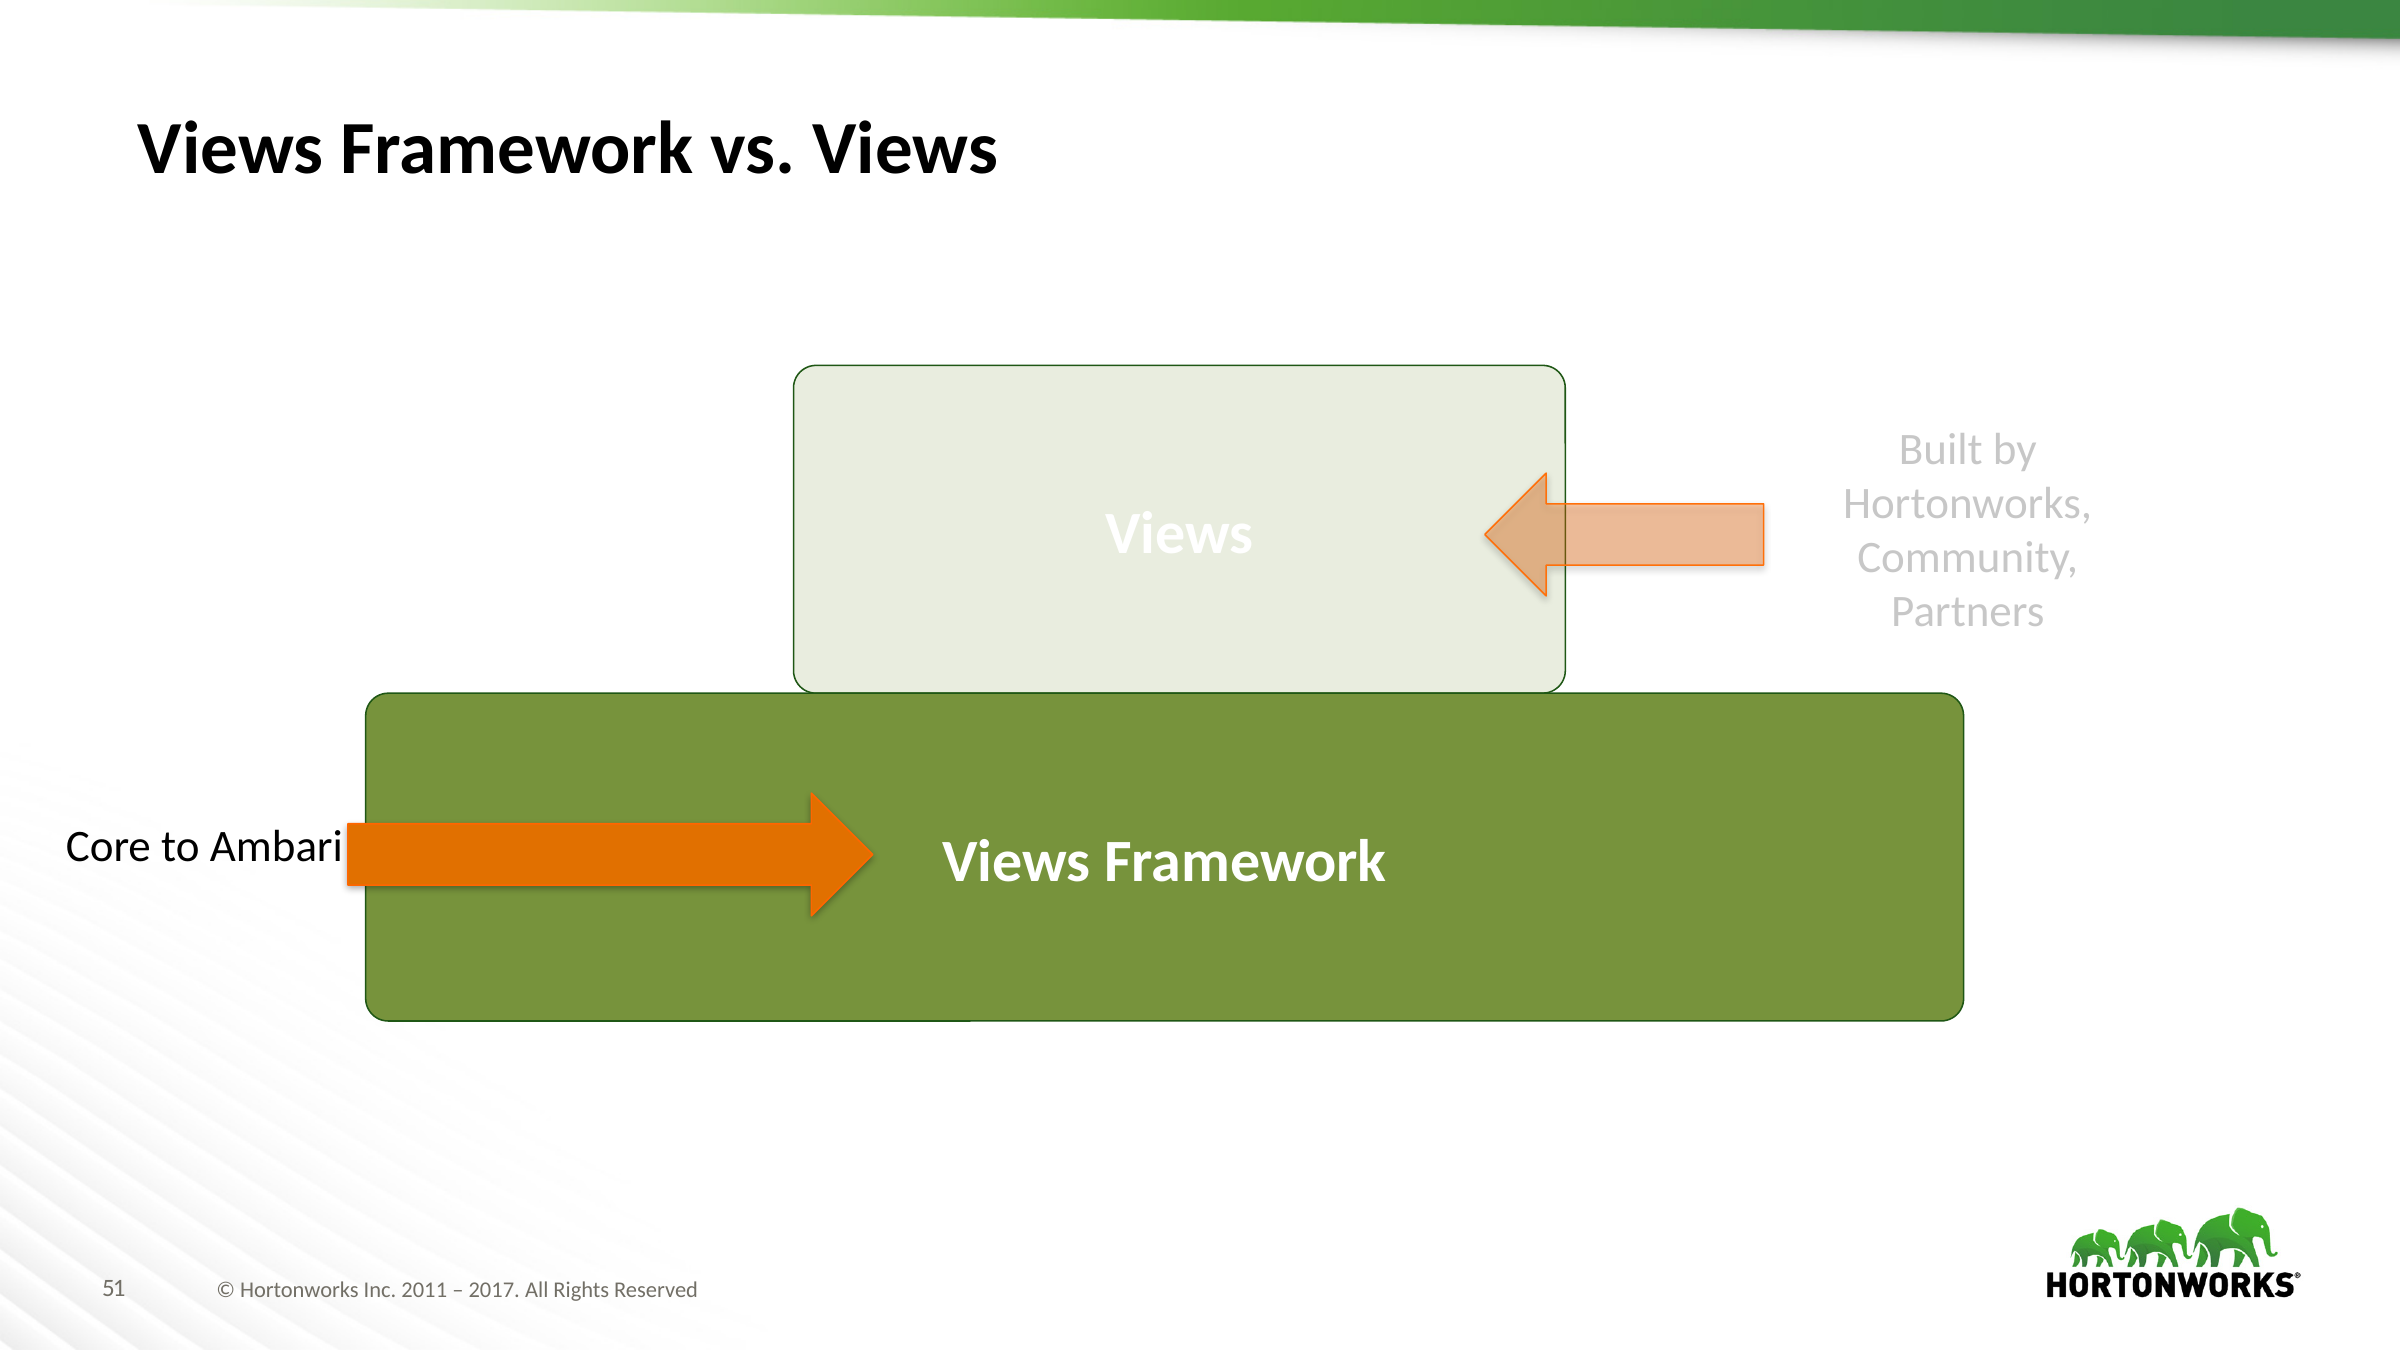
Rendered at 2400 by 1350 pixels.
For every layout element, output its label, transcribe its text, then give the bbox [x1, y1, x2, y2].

title Views Framework vs. Views [138, 111, 2298, 189]
text_box Views Framework [365, 693, 1964, 1022]
text_box Core to Ambari [21, 807, 388, 887]
text_box Views [793, 365, 1566, 694]
text_box [388, 792, 874, 917]
text_box [1484, 472, 1763, 597]
picture [0, 0, 2400, 1350]
text_box Built by Hortonworks, Community, Partners [1763, 410, 2172, 659]
